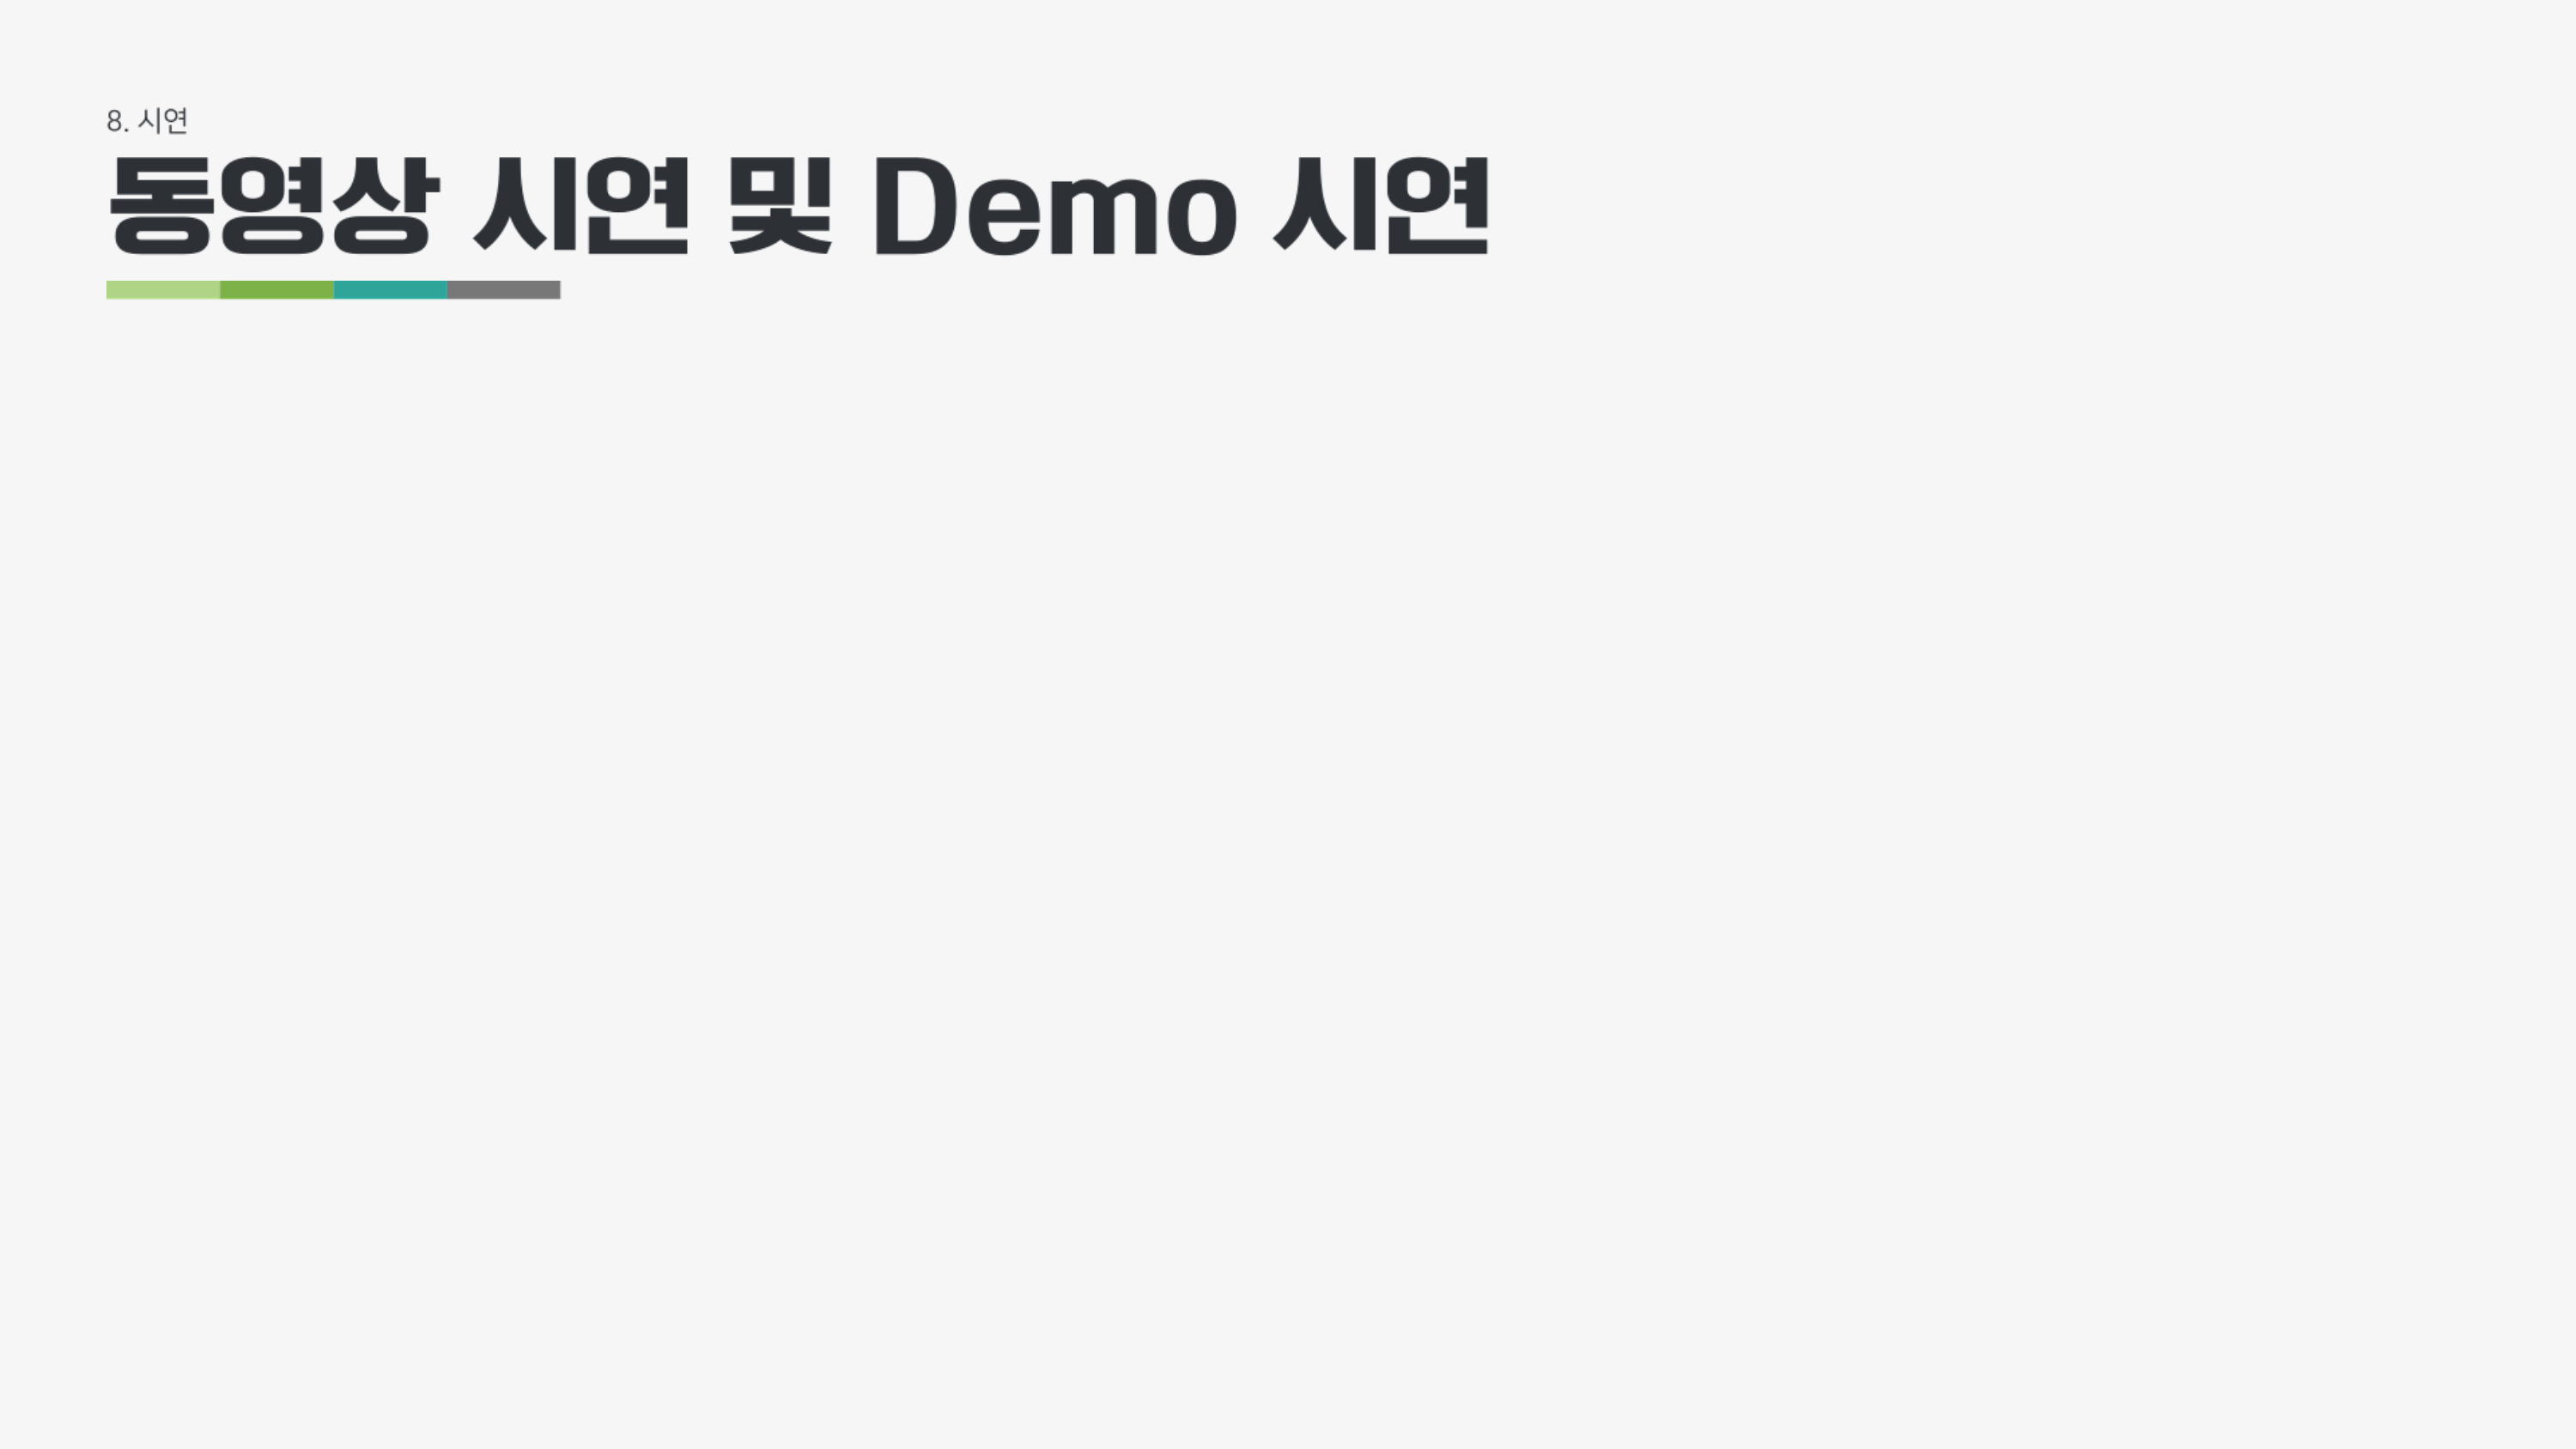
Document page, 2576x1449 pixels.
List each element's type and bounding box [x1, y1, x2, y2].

text_box [106, 281, 562, 301]
picture [89, 100, 1548, 334]
